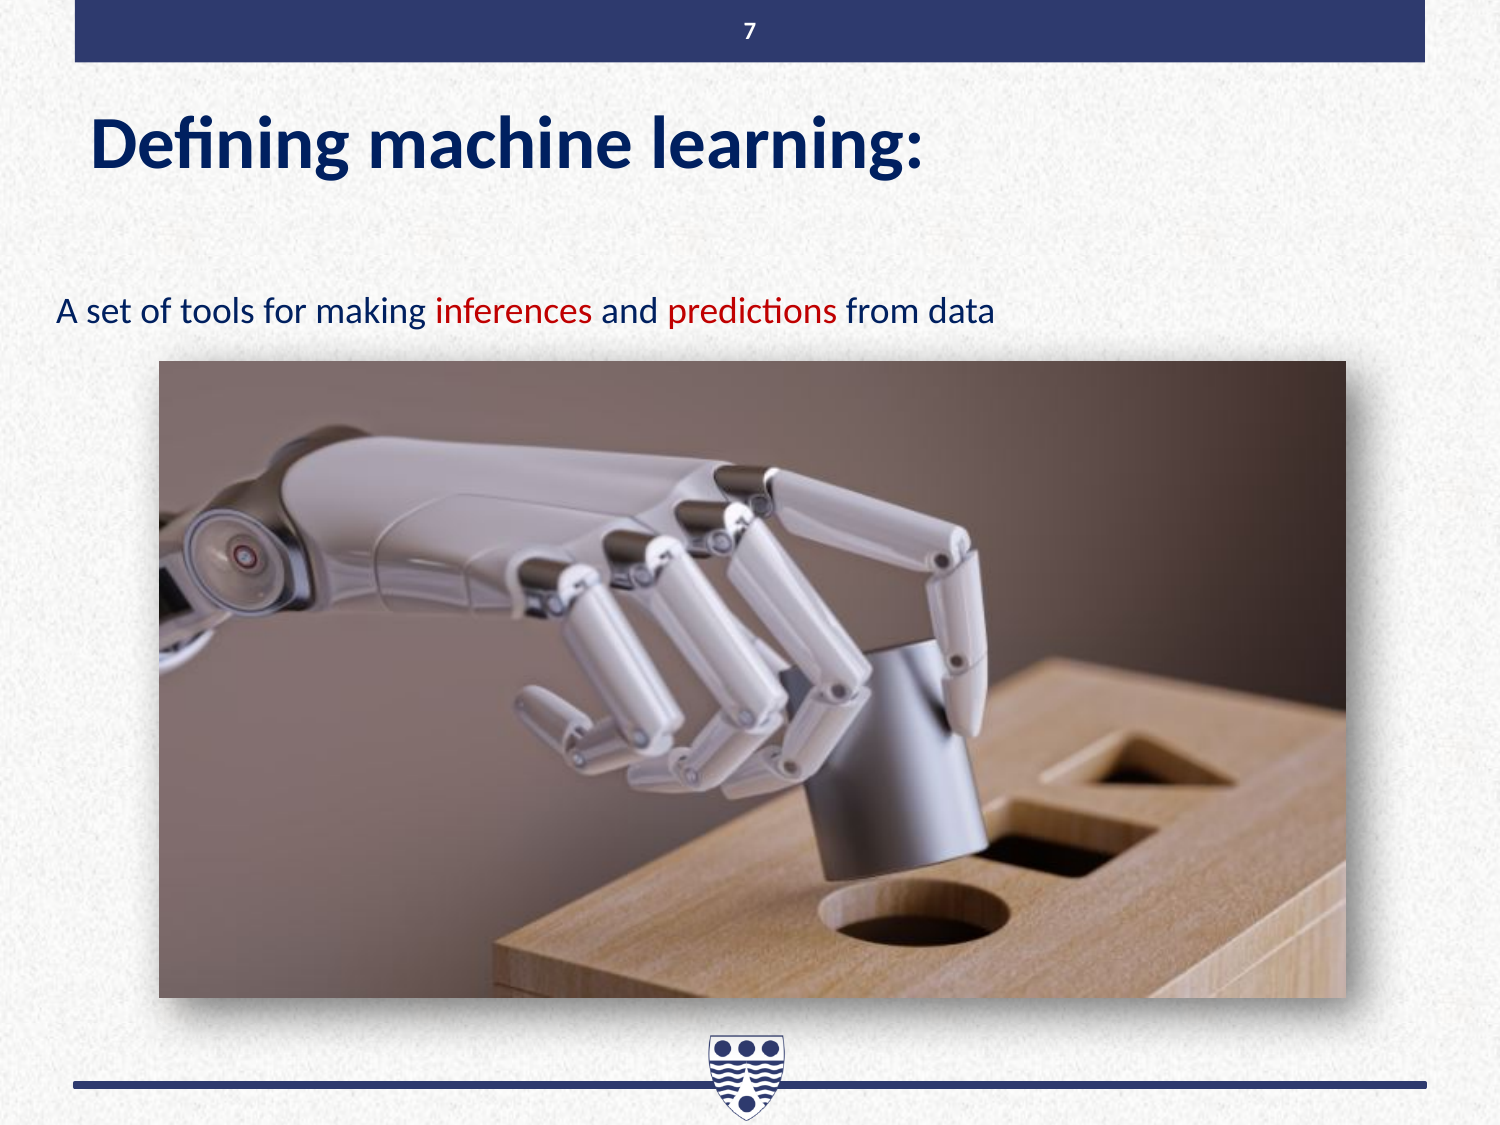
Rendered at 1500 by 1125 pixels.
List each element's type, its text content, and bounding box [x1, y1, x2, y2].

picture [708, 1035, 792, 1121]
slide_number 7 [720, 0, 780, 60]
title Defining machine learning: [75, 45, 1425, 233]
text_box A set of tools for making inferences and predictions from data [41, 278, 1471, 339]
picture [159, 361, 1346, 998]
